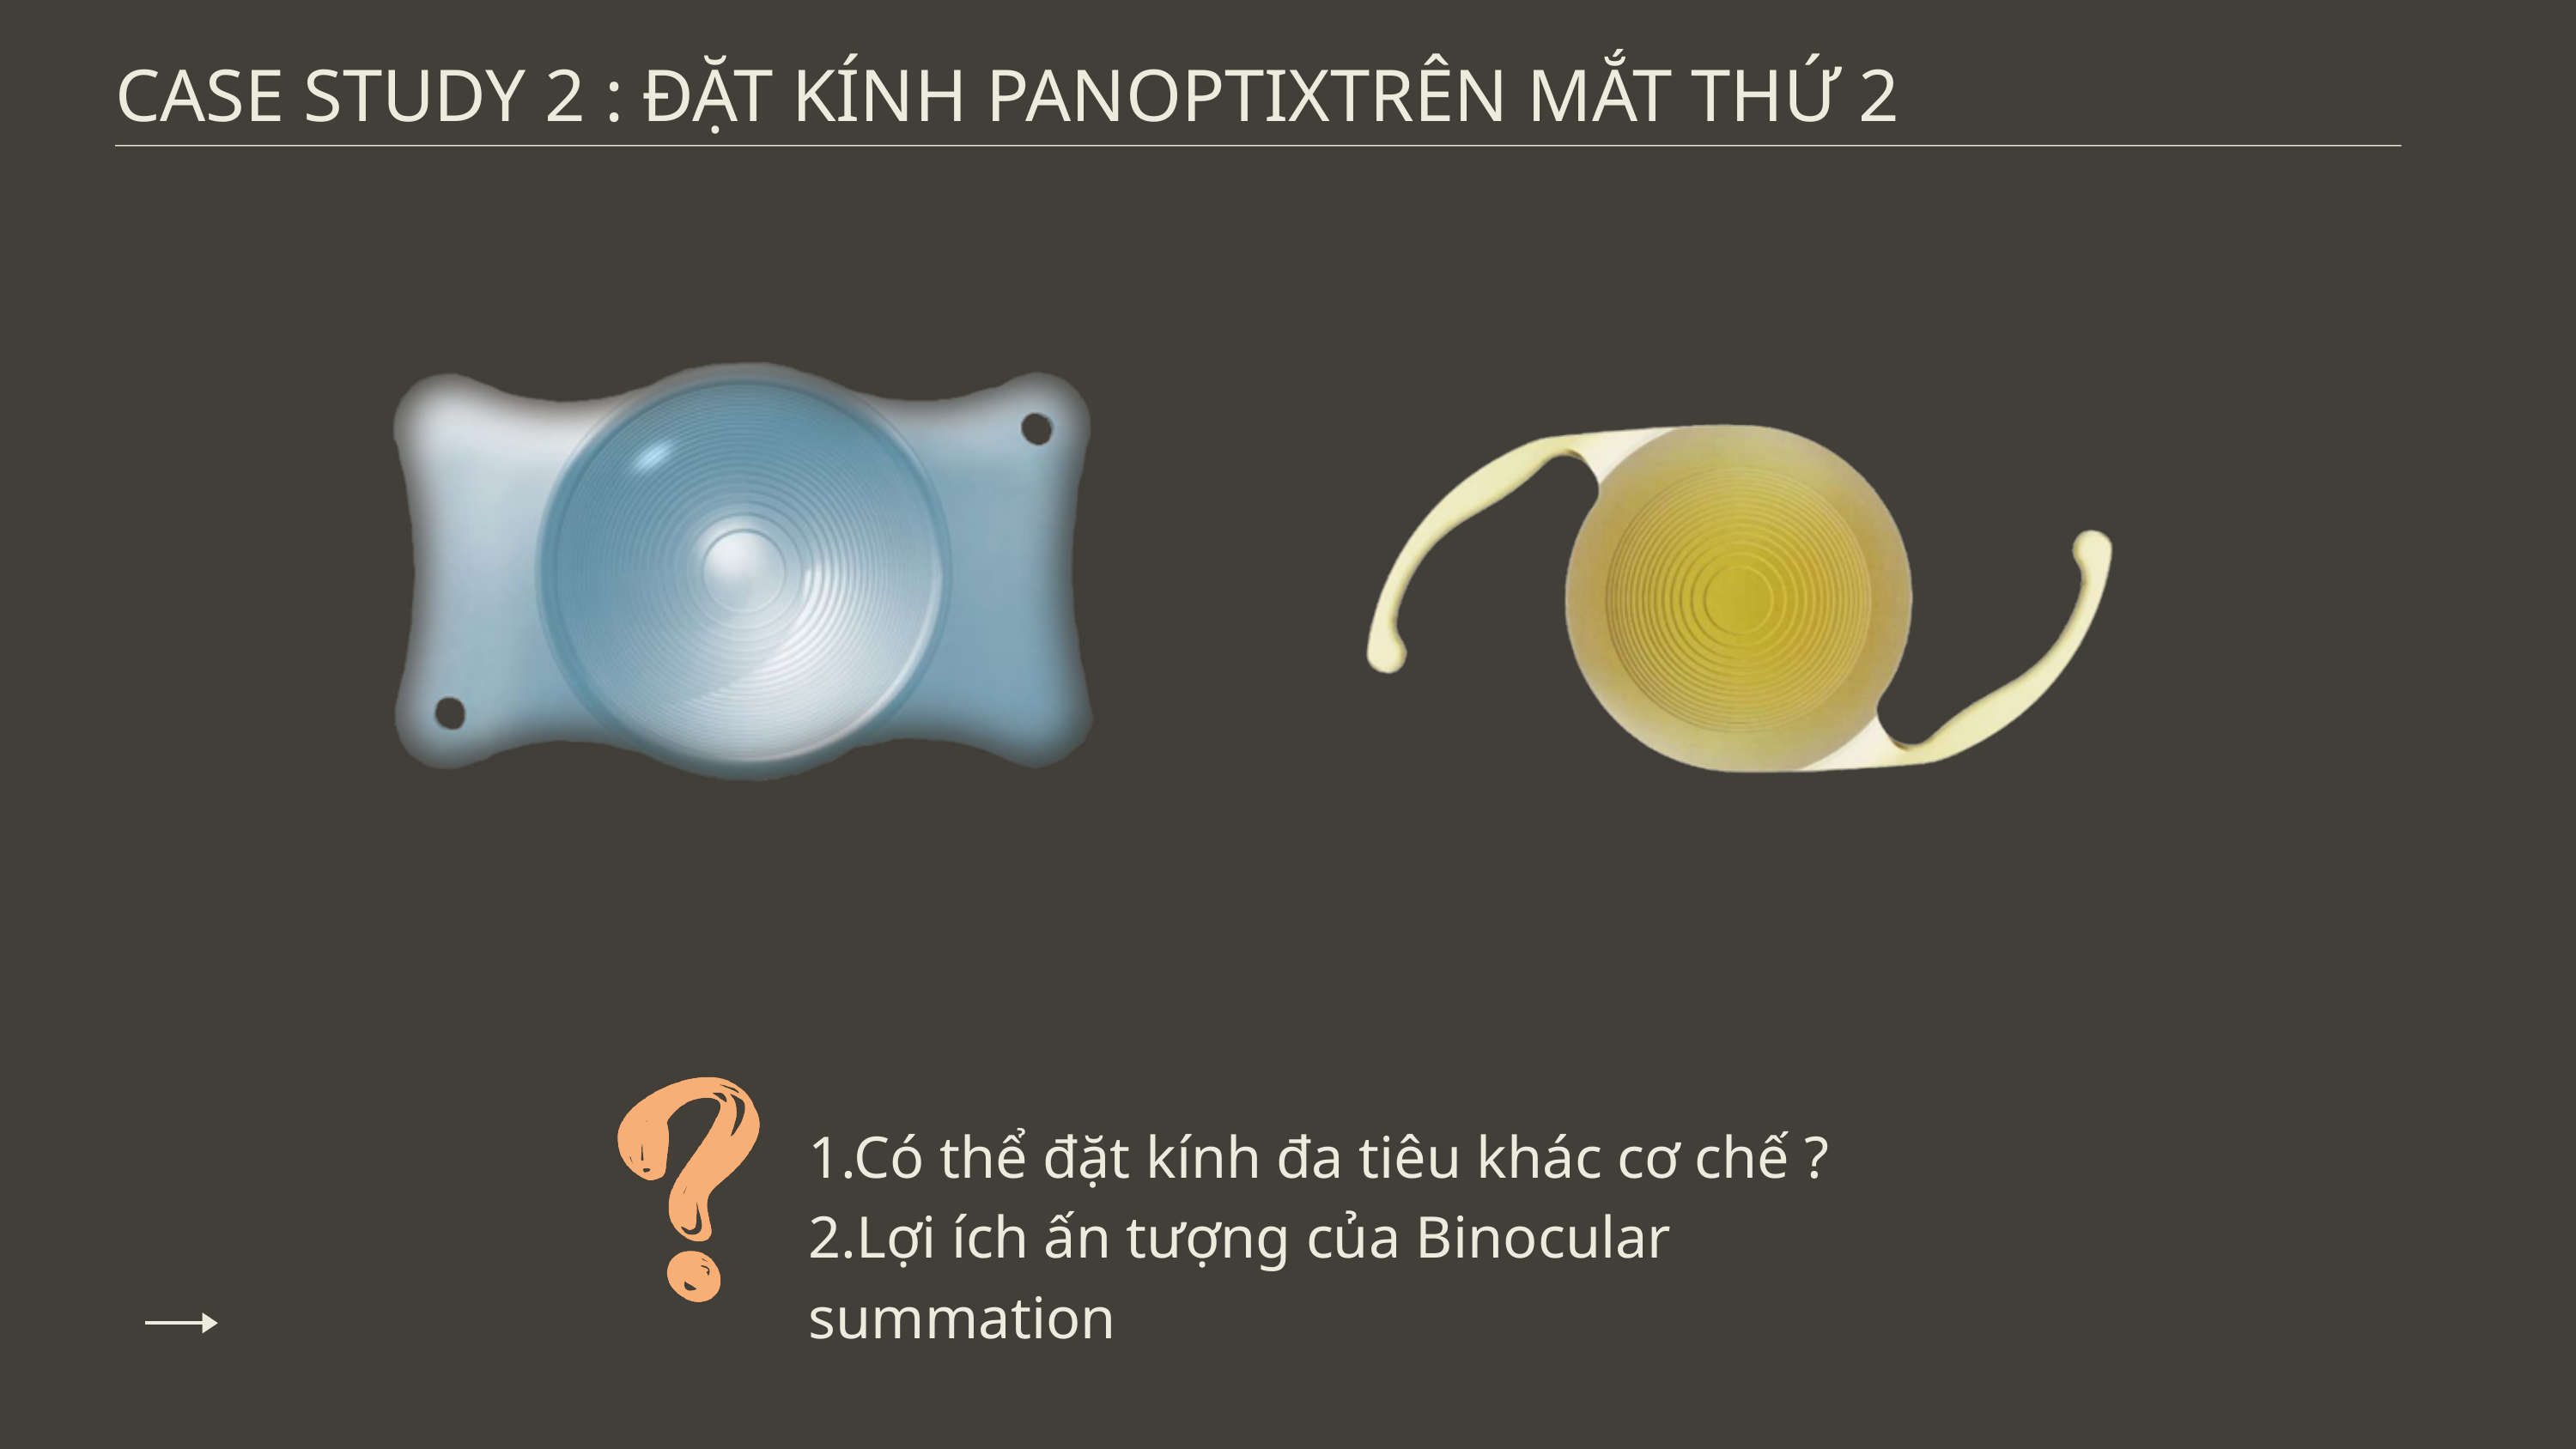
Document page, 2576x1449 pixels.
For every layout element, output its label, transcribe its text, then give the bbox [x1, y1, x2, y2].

text_box [361, 326, 1159, 908]
text_box 1.Có thể đặt kính đa tiêu khác cơ chế ? 2.Lợi ích ấn tượng của Binocular summation [808, 1109, 1936, 1350]
text_box [1258, 326, 2220, 869]
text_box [144, 1312, 219, 1334]
text_box [617, 1076, 761, 1304]
text_box CASE STUDY 2 : ĐẶT KÍNH PANOPTIXTRÊN MẮT THỨ 2 [115, 49, 2402, 136]
